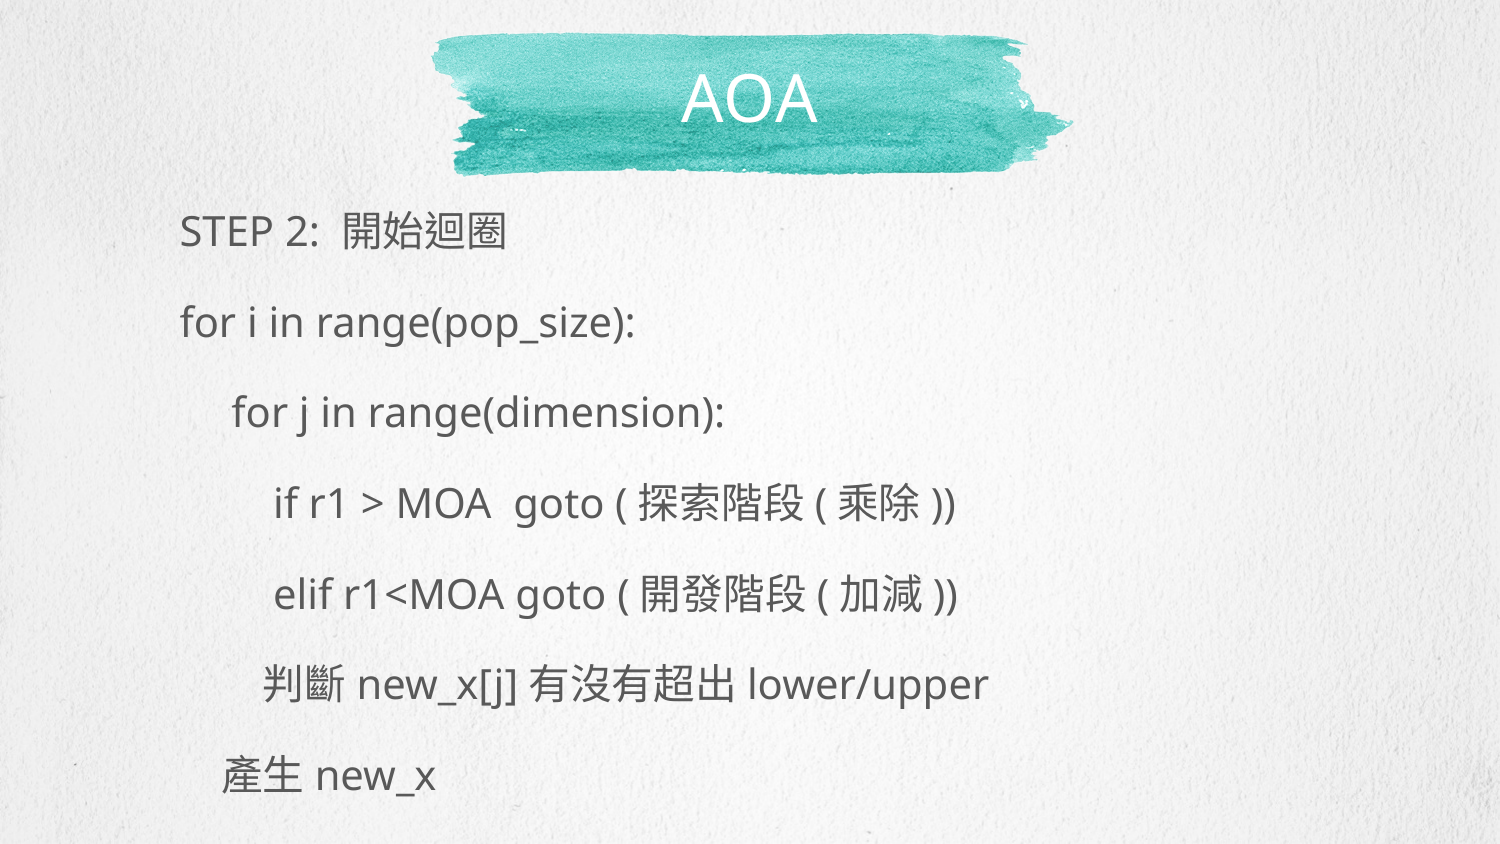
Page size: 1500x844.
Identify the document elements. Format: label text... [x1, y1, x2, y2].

picture [0, 0, 1500, 844]
list STEP 2: 開始迴圈 for i in range(pop_size): for j in range(dimension): if r1 > MOA goto (探索階段(乘除)) elif r1<MOA goto (開發階段(加減)) 判斷new_x[j]有沒有超出lower/upper 產生new_x [161, 197, 1282, 807]
title AOA [520, 37, 980, 154]
